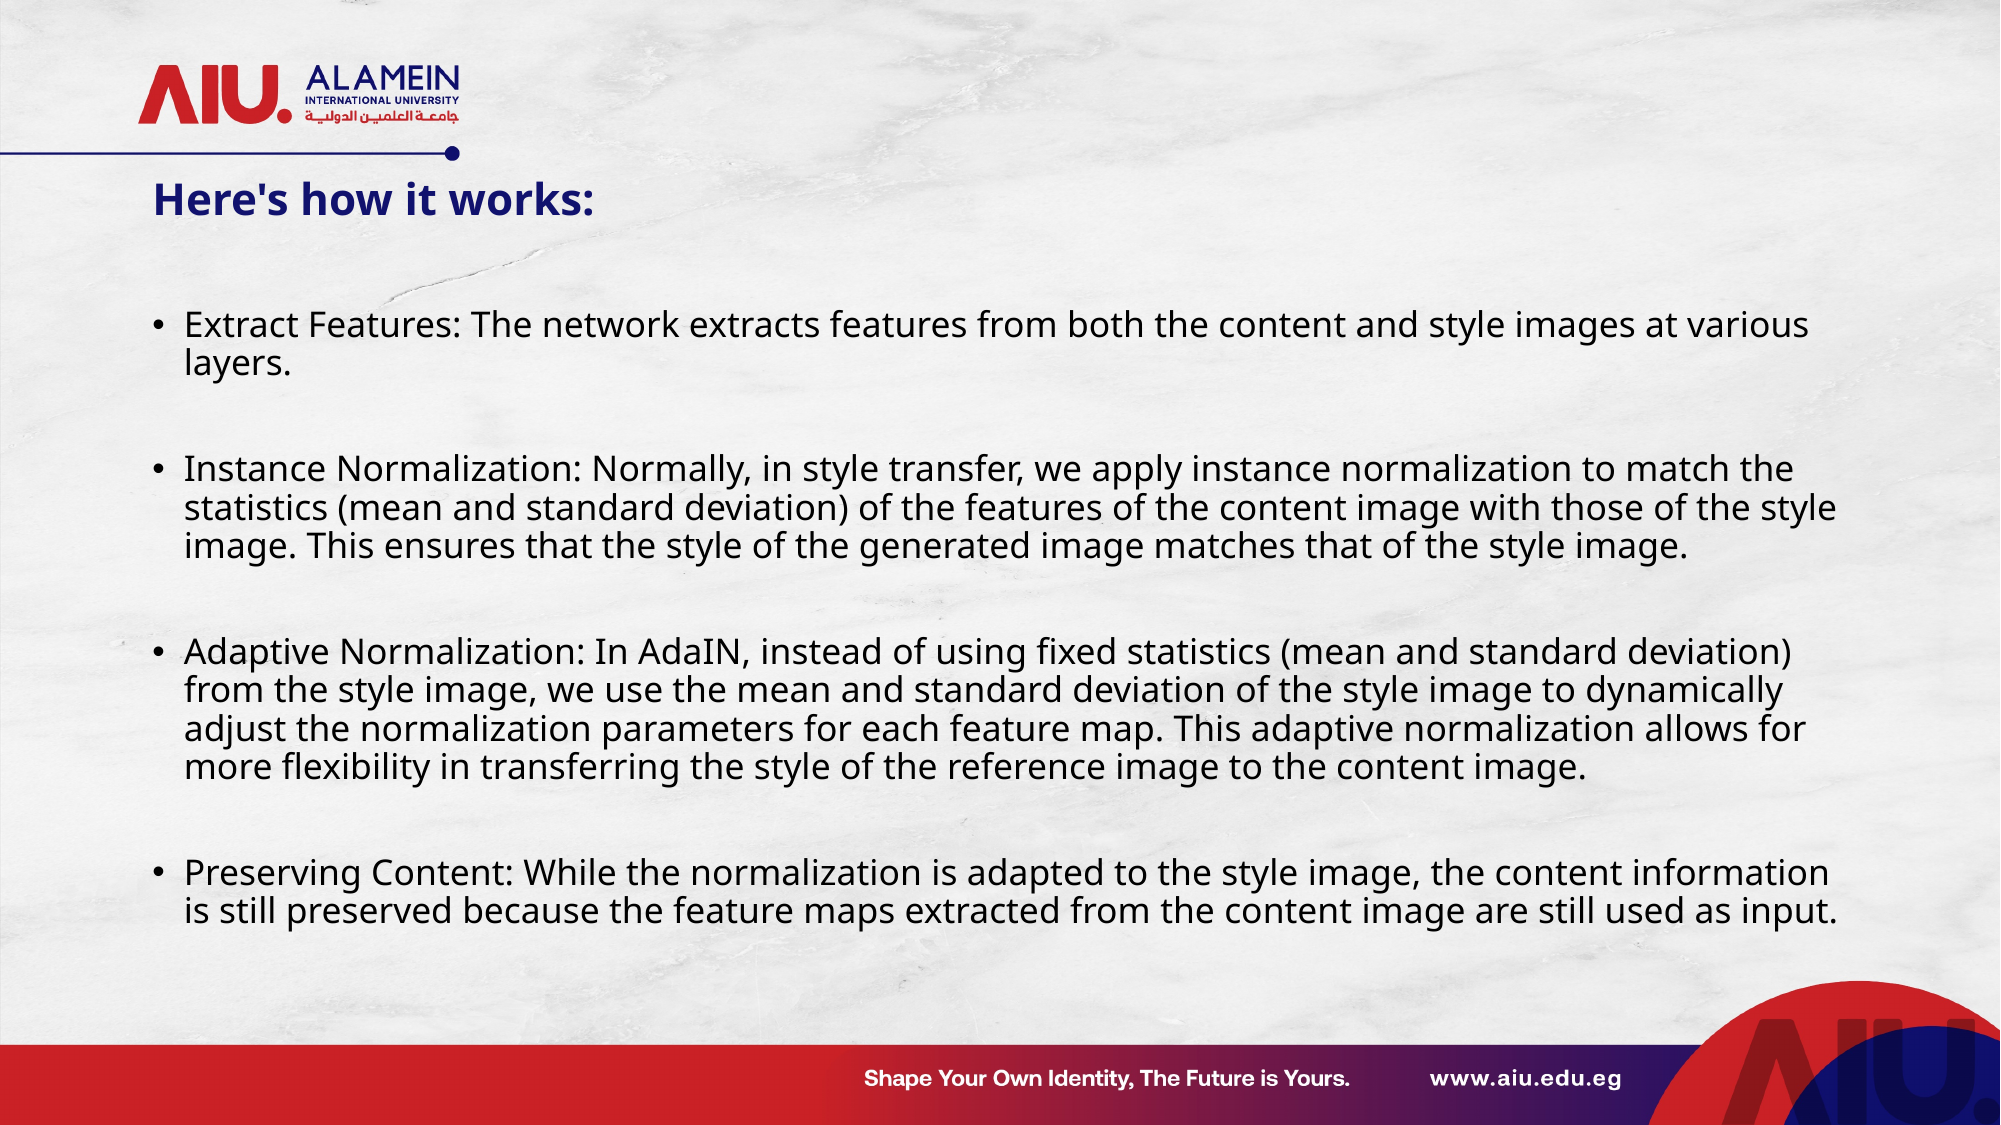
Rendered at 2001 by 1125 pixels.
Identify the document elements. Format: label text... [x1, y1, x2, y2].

picture [0, 0, 2000, 1125]
title Here's how it works: [137, 169, 1863, 285]
list Extract Features: The network extracts features from both the content and style images at various layers. Instance Normalization: Normally, in style transfer, we apply instance normalization to match the statistics (mean and standard deviation) of the features of the content image with those of the style image. This ensures that the style of the generated image matches that of the style image. Adaptive Normalization: In AdaIN, instead of using fixed statistics (mean and standard deviation) from the style image, we use the mean and standard deviation of the style image to dynamically adjust the normalization parameters for each feature map. This adaptive normalization allows for more flexibility in transferring the style of the reference image to the content image. Preserving Content: While the normalization is adapted to the style image, the content information is still preserved because the feature maps extracted from the content image are still used as input. [137, 299, 1863, 1014]
